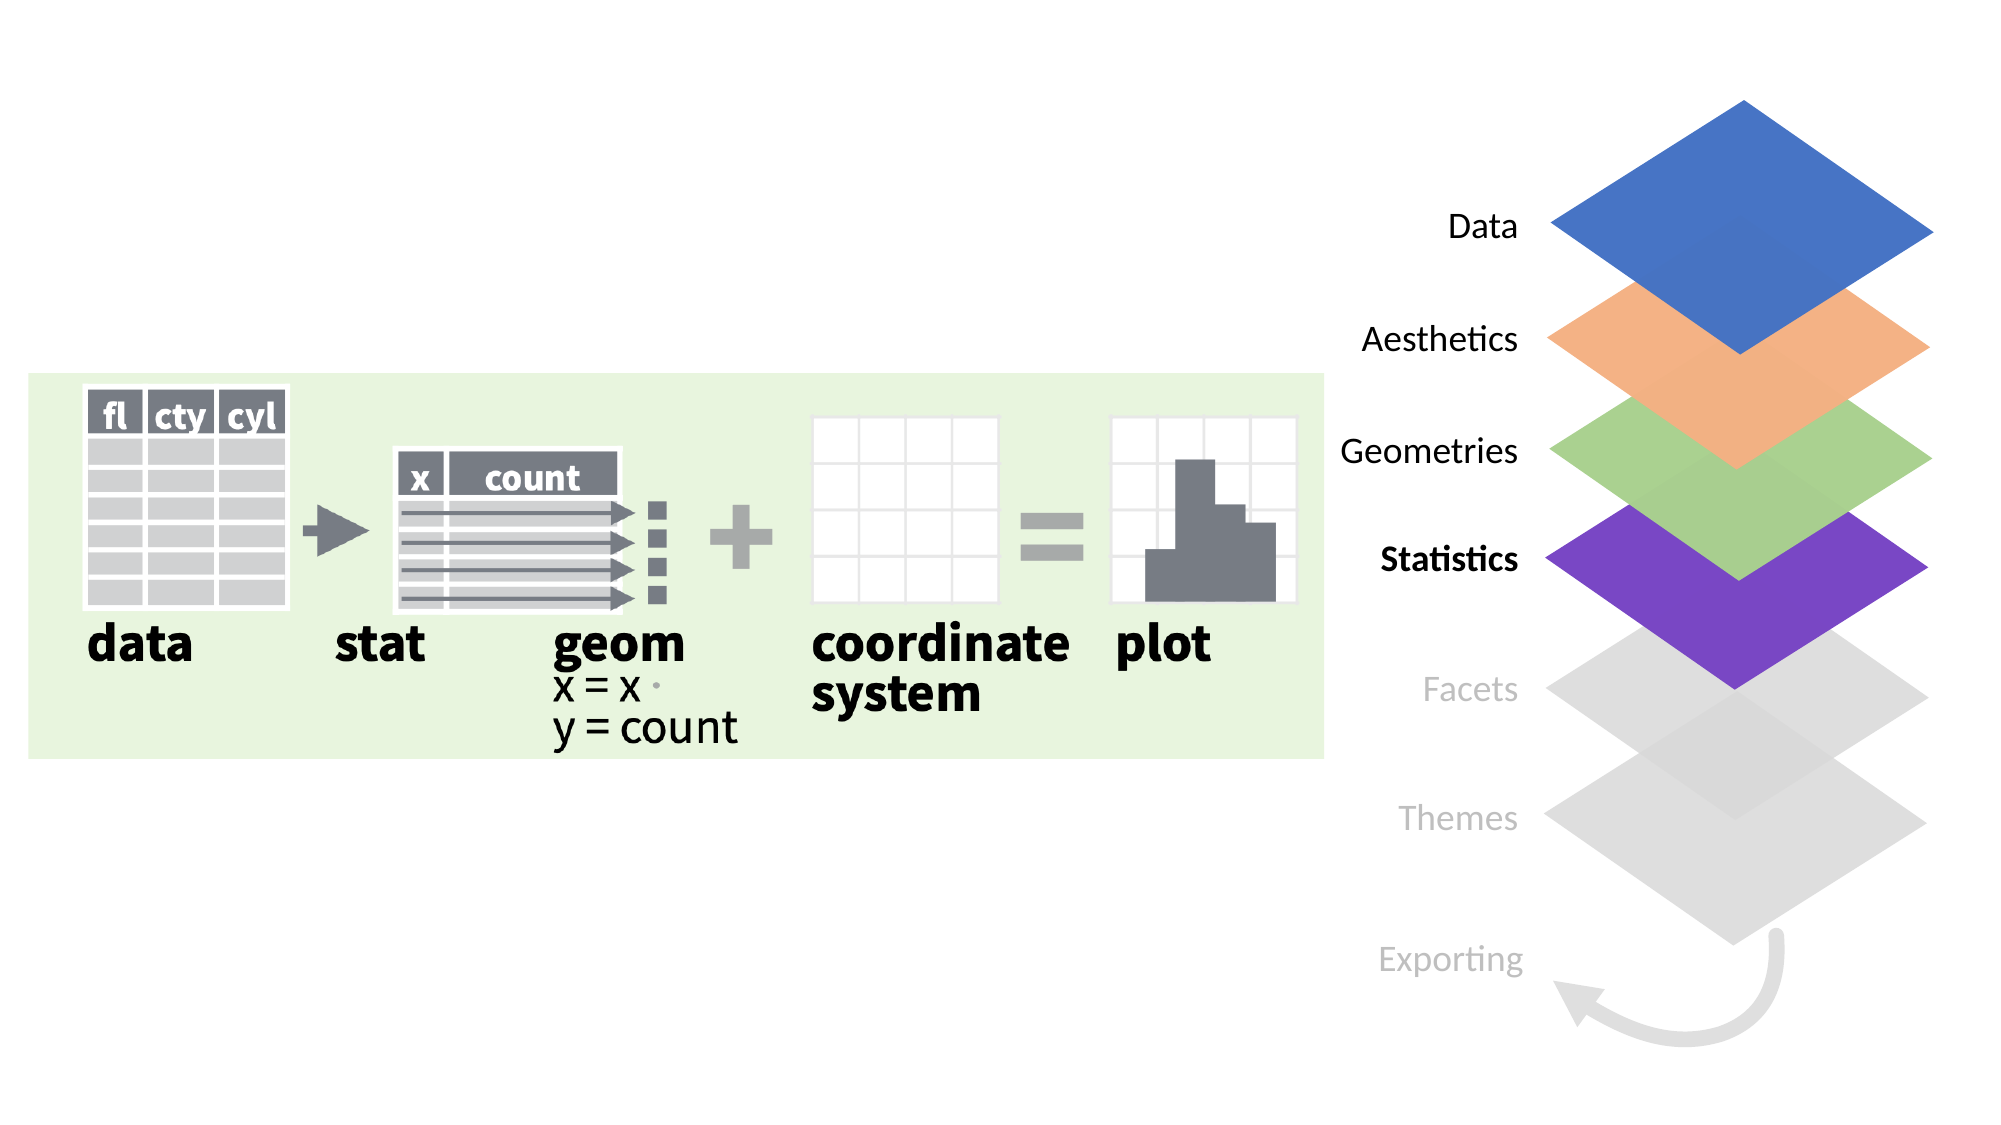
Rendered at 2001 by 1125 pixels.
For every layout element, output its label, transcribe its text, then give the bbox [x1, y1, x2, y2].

text_box Geometries [1325, 418, 1534, 479]
text_box Facets [1325, 656, 1534, 717]
text_box [1543, 626, 1931, 822]
text_box Themes [1292, 785, 1534, 846]
text_box [1553, 934, 1778, 1040]
text_box Data [1292, 193, 1534, 253]
text_box Statistics [1325, 526, 1534, 587]
text_box Aesthetics [1292, 306, 1534, 366]
text_box Exporting [1297, 926, 1539, 987]
text_box [1541, 753, 1929, 944]
text_box [1545, 282, 1933, 471]
picture [28, 373, 1325, 759]
text_box [1548, 98, 1936, 356]
text_box [1543, 505, 1931, 691]
text_box [1547, 397, 1935, 583]
